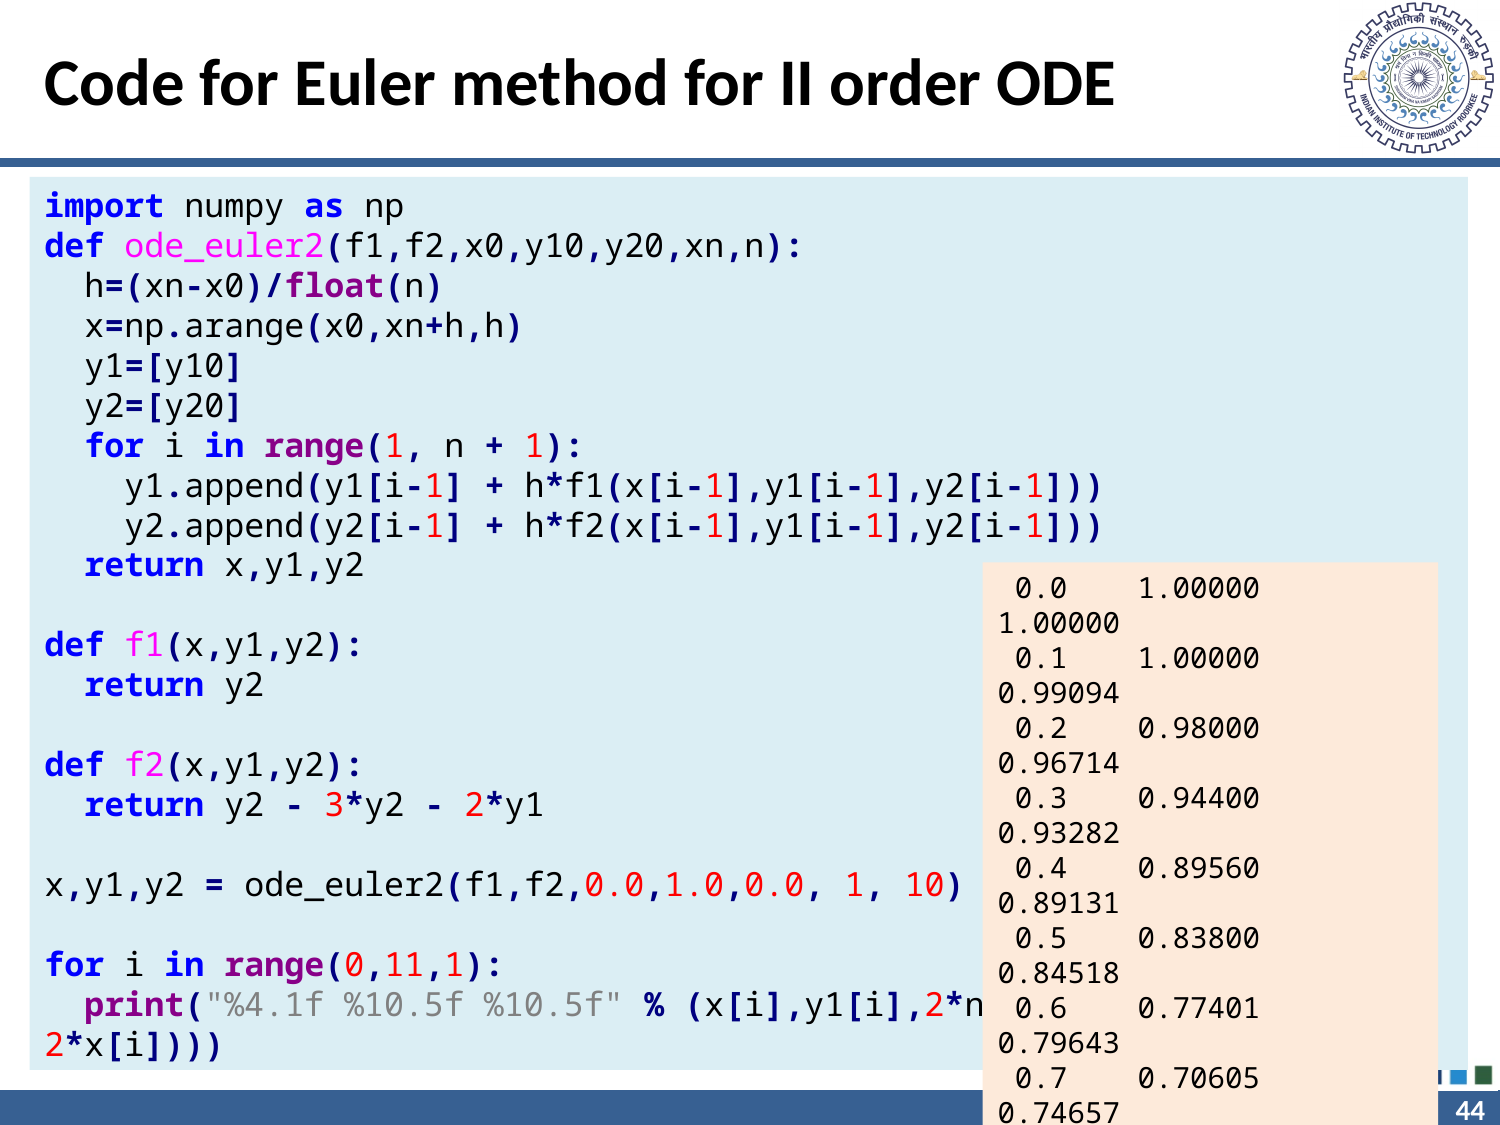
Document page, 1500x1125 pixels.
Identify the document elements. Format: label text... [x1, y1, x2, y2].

picture [1439, 1057, 1498, 1091]
picture [1339, 0, 1500, 158]
text_box import numpy as np def ode_euler2(f1,f2,x0,y10,y20,xn,n): h=(xn-x0)/float(n) x=np.arange(x0,xn+h,h) y1=[y10] y2=[y20] for i in range(1, n + 1): y1.append(y1[i-1] + h*f1(x[i-1],y1[i-1],y2[i-1])) y2.append(y2[i-1] + h*f2(x[i-1],y1[i-1],y2[i-1])) return x,y1,y2 def f1(x,y1,y2): return y2 def f2(x,y1,y2): return y2 - 3*y2 - 2*y1 x,y1,y2 = ode_euler2(f1,f2,0.0,1.0,0.0, 1, 10) for i in range(0,11,1): print("%4.1f %10.5f %10.5f" % (x[i],y1[i],2*np.exp(-x[i])-np.exp(-2*x[i]))) [29, 176, 1468, 1070]
text_box 0.0 1.00000 1.00000 0.1 1.00000 0.99094 0.2 0.98000 0.96714 0.3 0.94400 0.93282 0.4 0.89560 0.89131 0.5 0.83800 0.84518 0.6 0.77401 0.79643 0.7 0.70605 0.74657 0.8 0.63621 0.69676 0.9 0.56622 0.64784 1.0 0.49750 0.60042 [982, 562, 1439, 1125]
title Code for Euler method for II order ODE [29, 33, 1185, 125]
